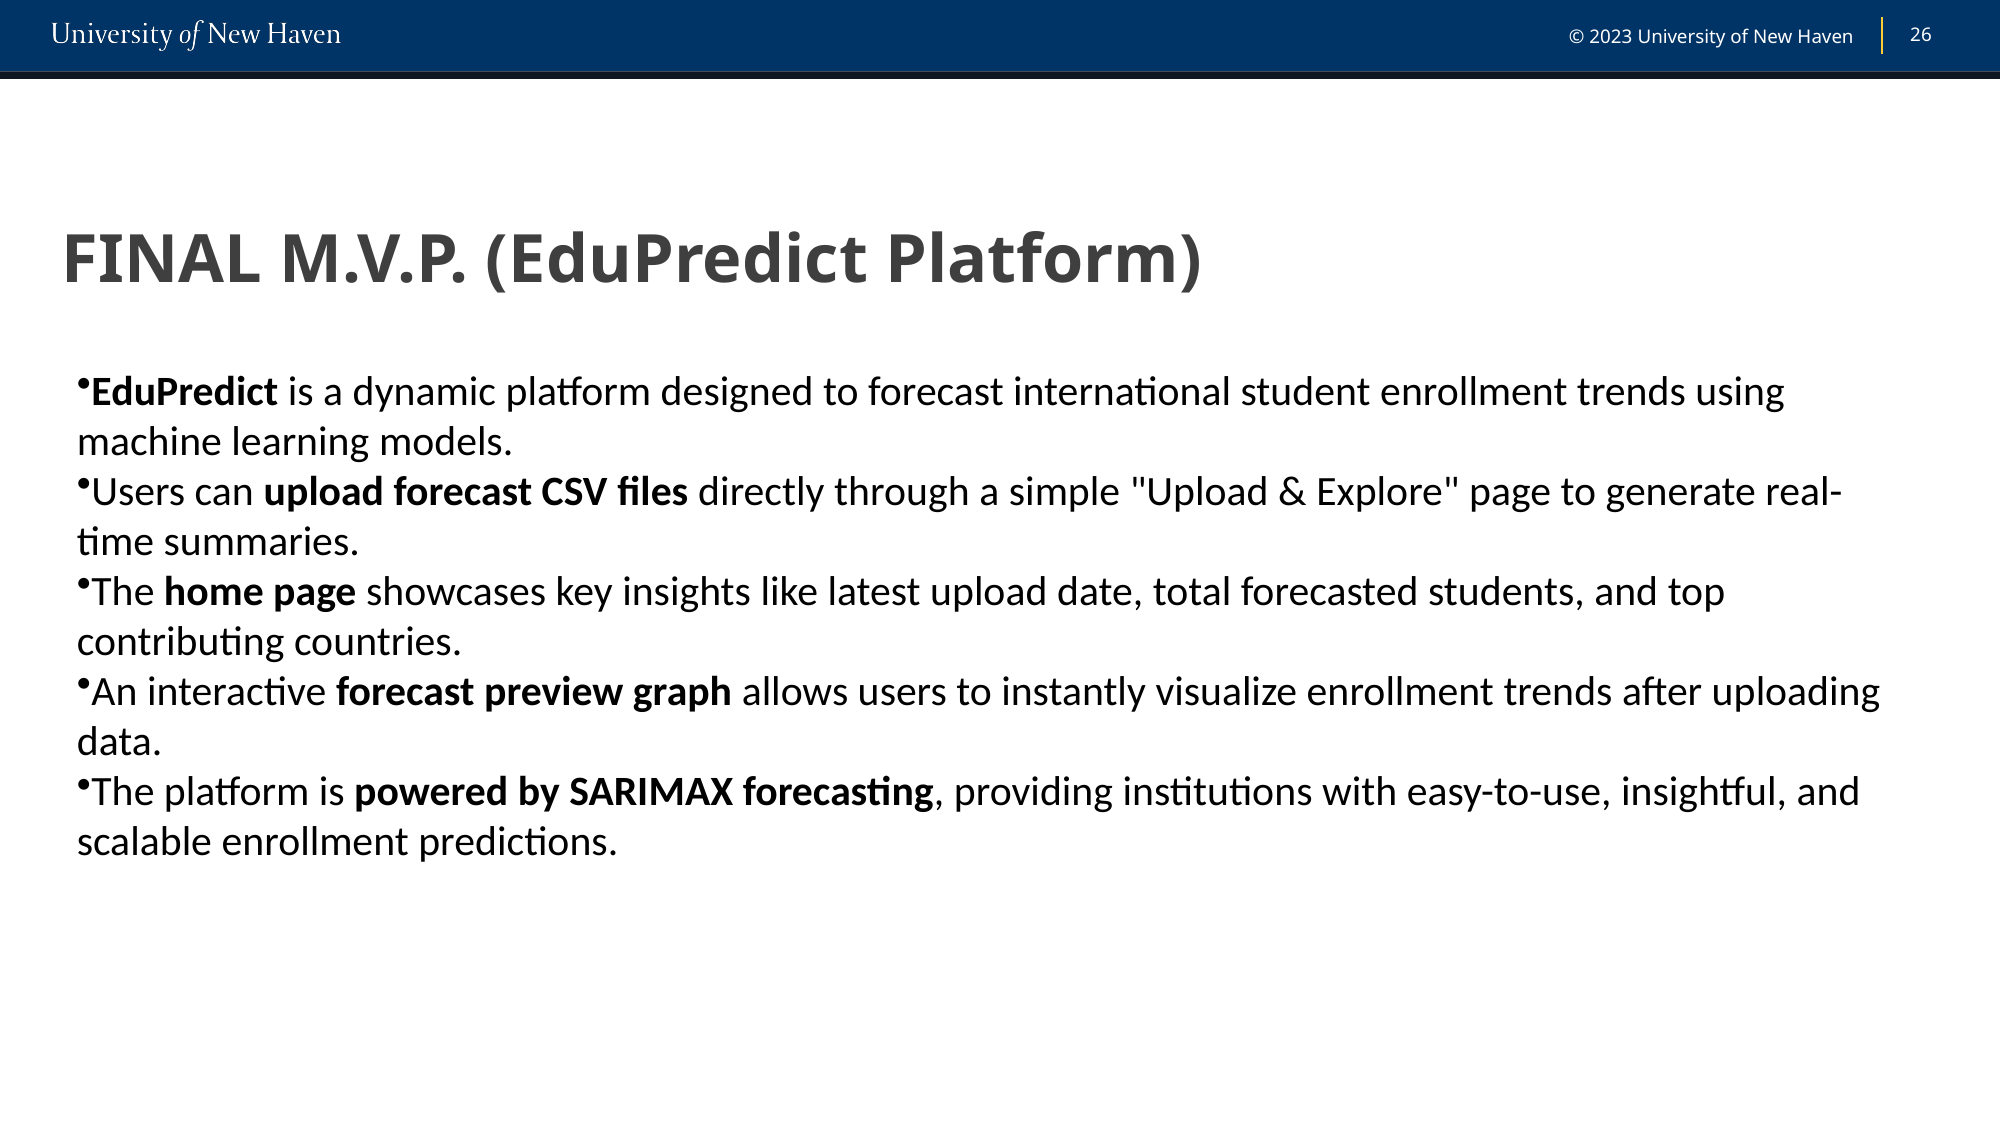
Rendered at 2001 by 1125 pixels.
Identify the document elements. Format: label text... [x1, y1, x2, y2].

title FINAL M.V.P. (EduPredict Platform) [61, 195, 1962, 326]
picture [50, 20, 342, 51]
text_box EduPredict is a dynamic platform designed to forecast international student enrollment trends using machine learning models. Users can upload forecast CSV files directly through a simple "Upload & Explore" page to generate real-time summaries. The home page showcases key insights like latest upload date, total forecasted students, and top contributing countries. An interactive forecast preview graph allows users to instantly visualize enrollment trends after uploading data. The platform is powered by SARIMAX forecasting, providing institutions with easy-to-use, insightful, and scalable enrollment predictions. [61, 356, 1899, 872]
